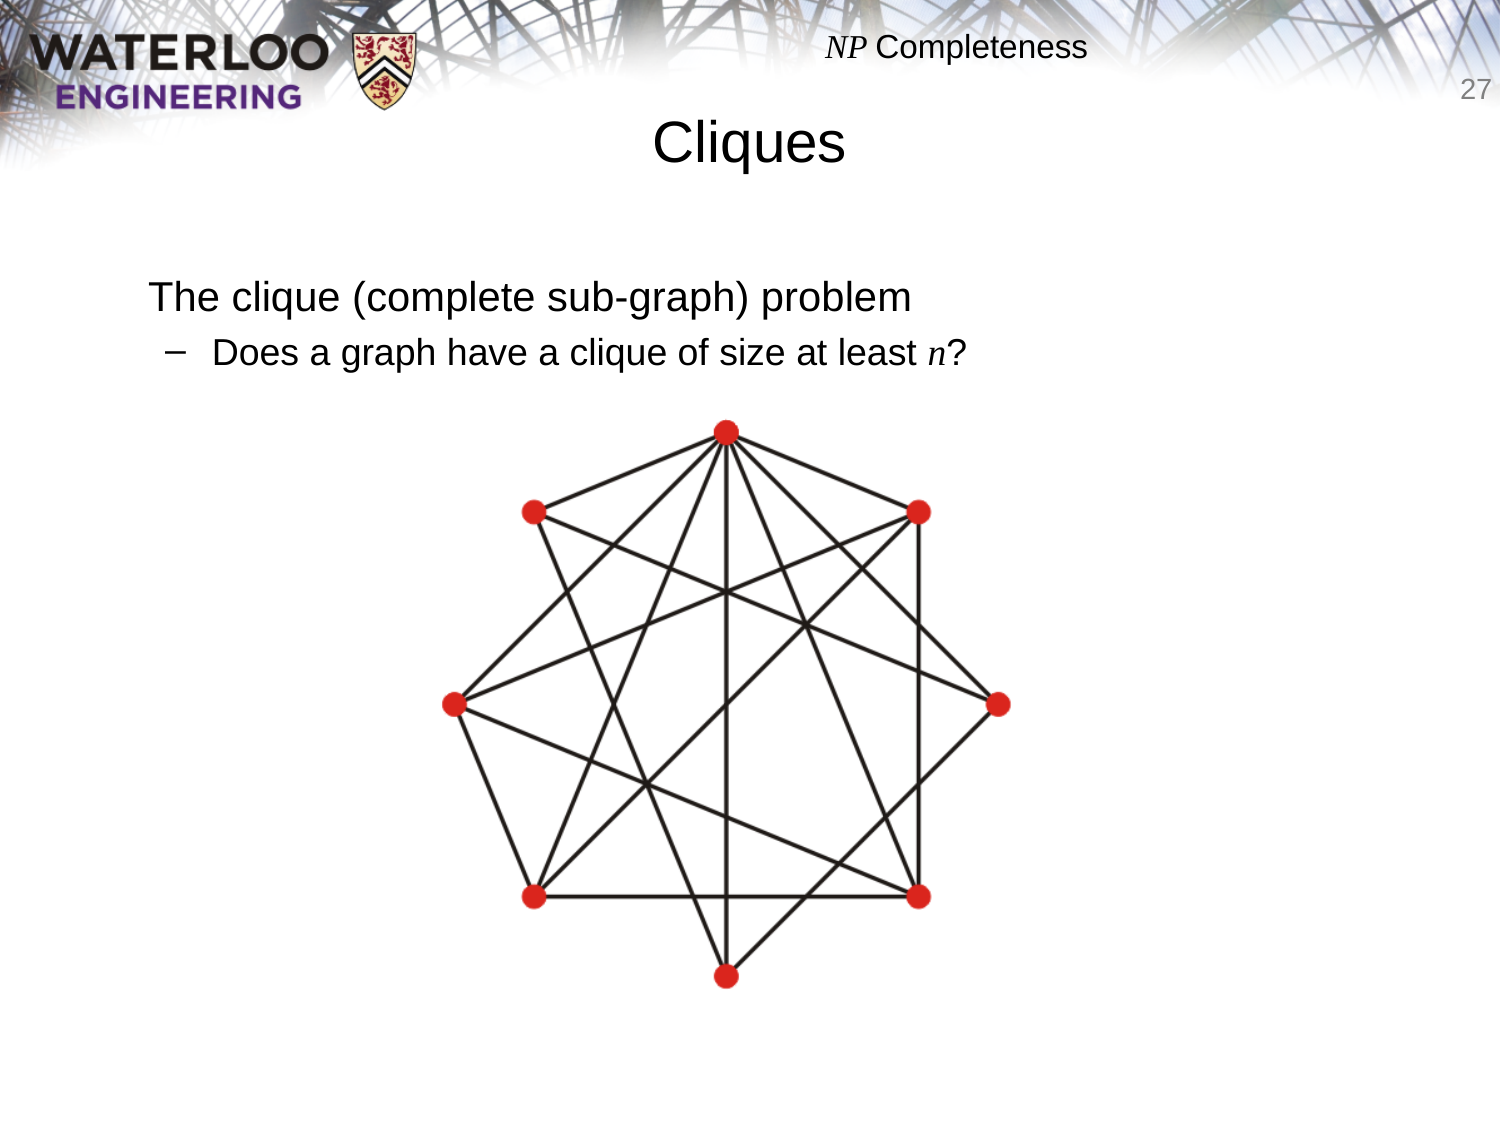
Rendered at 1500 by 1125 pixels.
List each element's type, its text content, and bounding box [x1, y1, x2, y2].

list The clique (complete sub-graph) problem Does a graph have a clique of size at least n? Given a graph, find the largest clique is NP Hard [74, 262, 1426, 1006]
title Cliques [74, 44, 1426, 233]
picture [0, 0, 1500, 1125]
